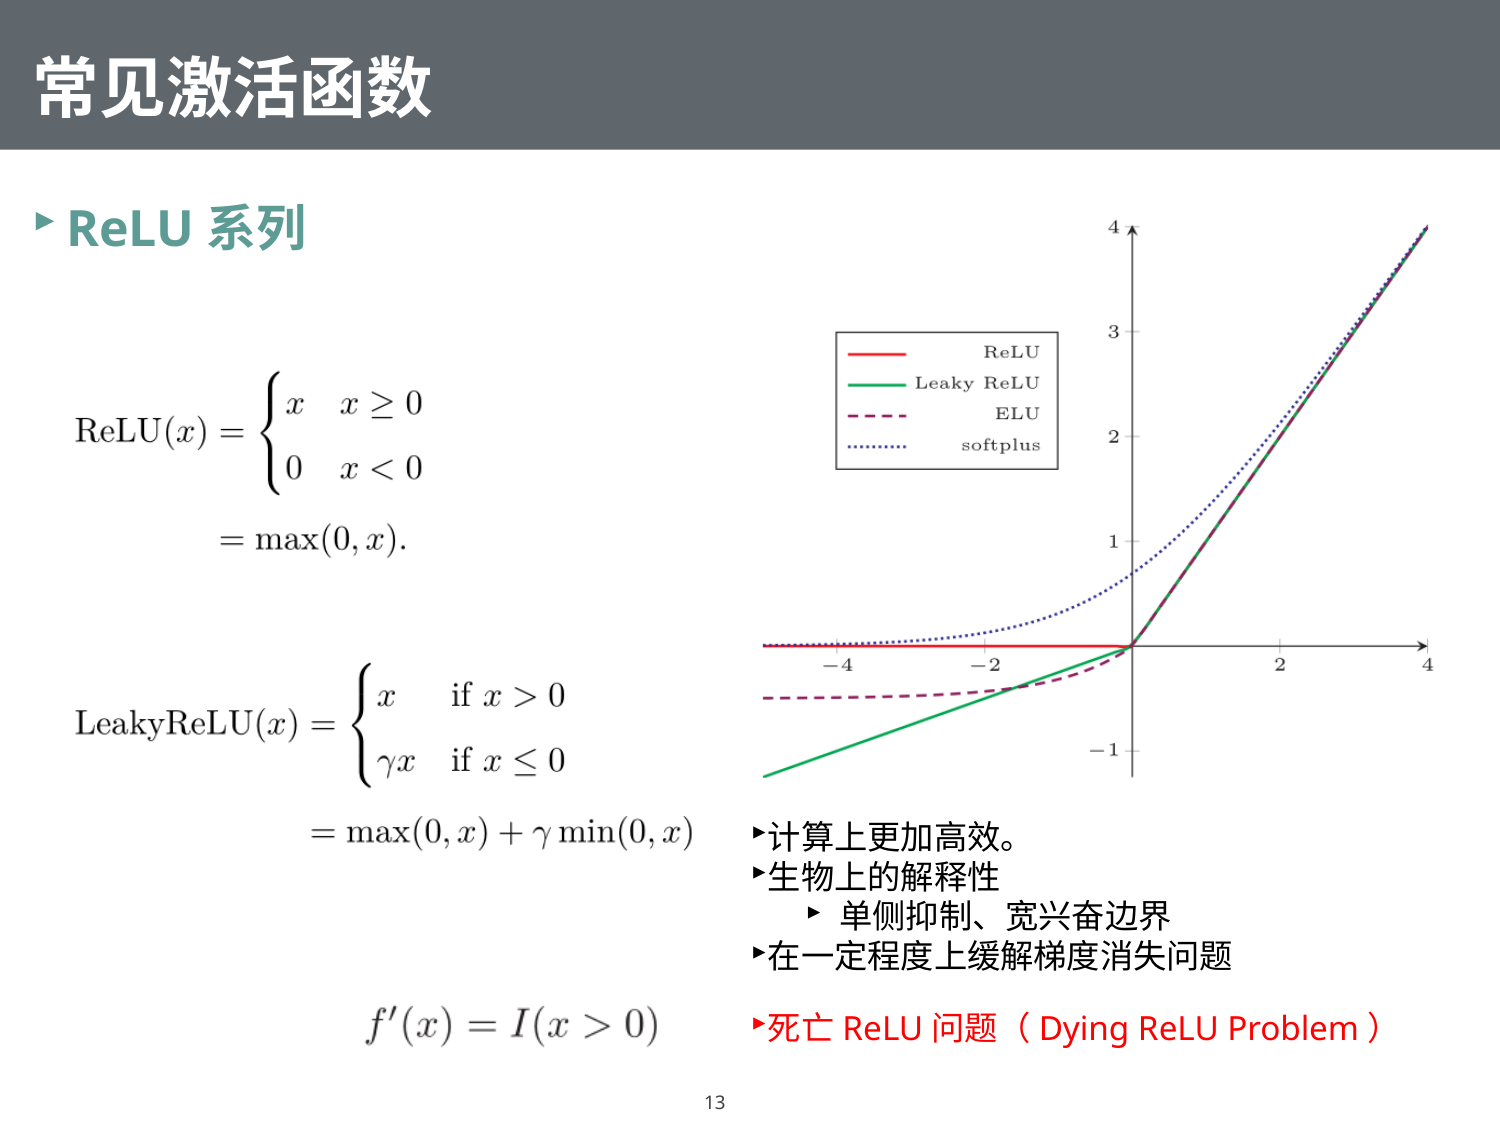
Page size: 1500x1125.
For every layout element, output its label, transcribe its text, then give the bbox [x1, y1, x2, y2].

list ReLU系列 [17, 173, 1483, 1084]
text_box 计算上更加高效。 生物上的解释性 单侧抑制、宽兴奋边界 在一定程度上缓解梯度消失问题 [736, 808, 1480, 983]
picture [736, 173, 1471, 809]
title 常见激活函数 [17, 16, 1483, 134]
picture [61, 652, 696, 868]
text_box 死亡ReLU问题（Dying ReLU Problem） [736, 999, 1483, 1055]
picture [326, 978, 721, 1076]
picture [61, 362, 440, 575]
